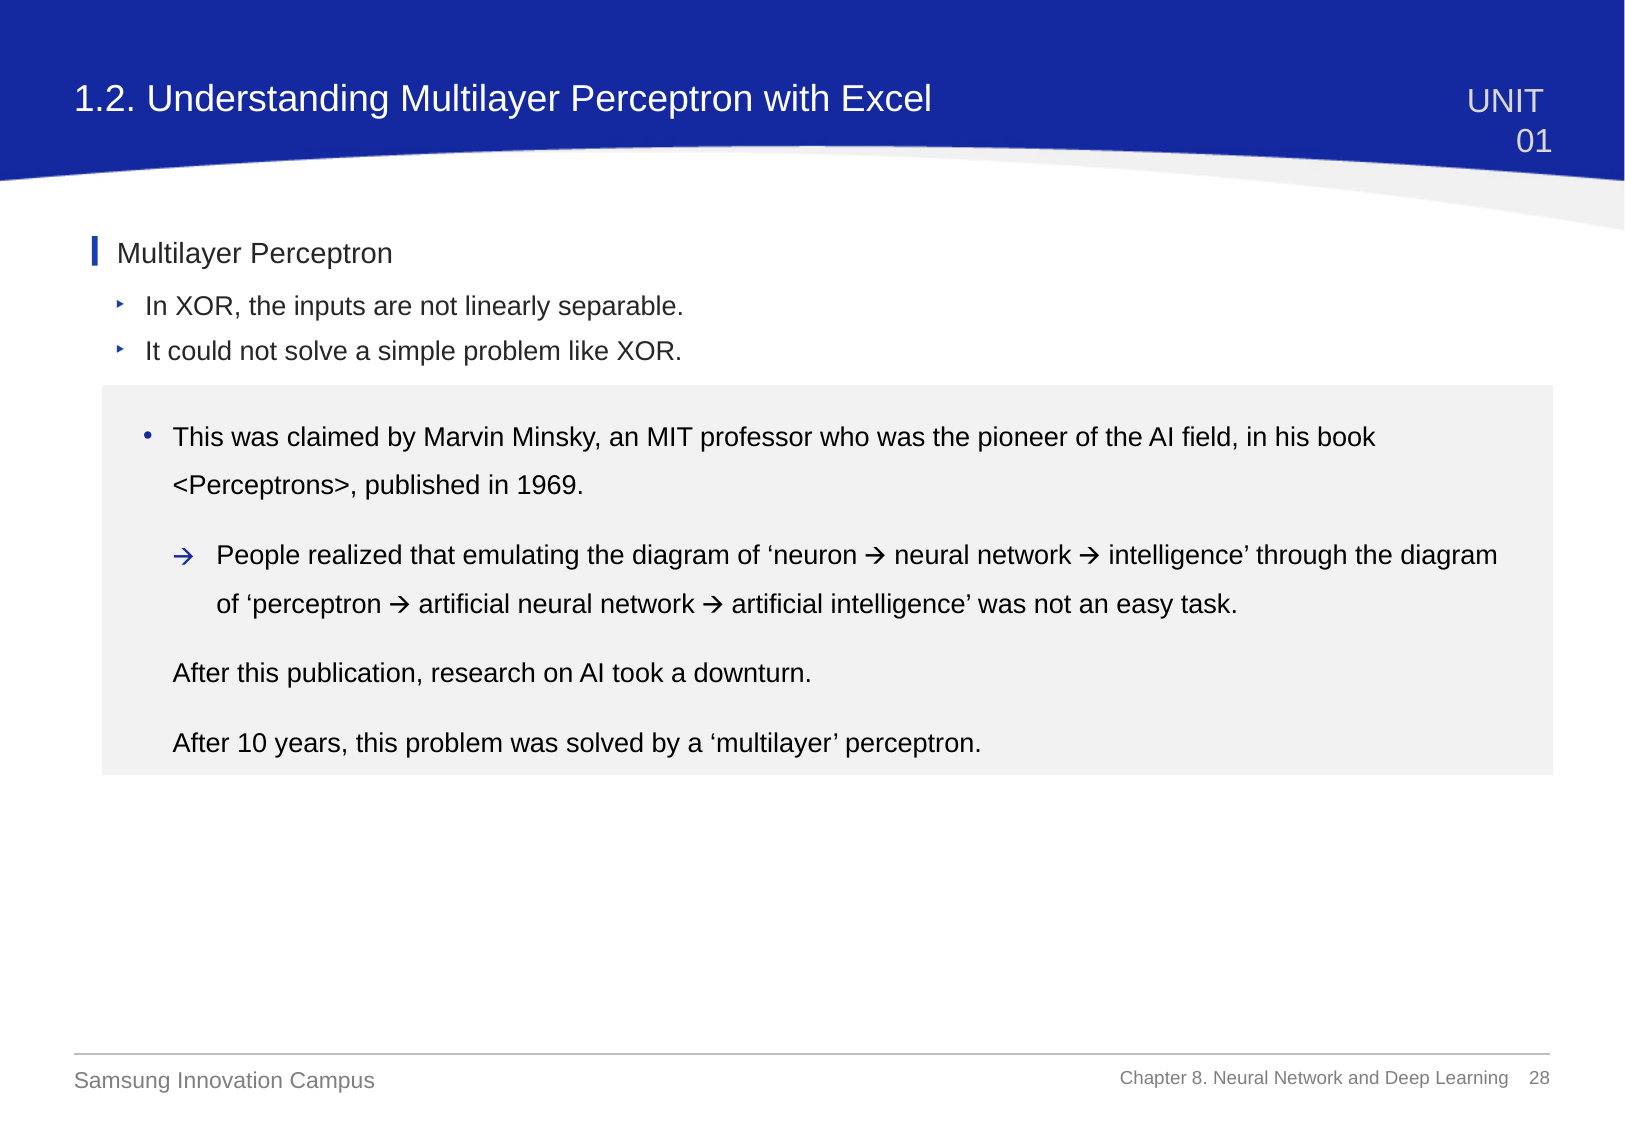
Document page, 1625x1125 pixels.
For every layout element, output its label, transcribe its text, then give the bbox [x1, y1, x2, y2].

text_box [73, 73, 1554, 120]
text_box This was claimed by Marvin Minsky, an MIT professor who was the pioneer of the AI field, in his book <Perceptrons>, published in 1969. People realized that emulating the diagram of ‘neuron 🡪 neural network 🡪 intelligence’ through the diagram of ‘perceptron 🡪 artificial neural network 🡪 artificial intelligence’ was not an easy task. After this publication, research on AI took a downturn. After 10 years, this problem was solved by a ‘multilayer’ perceptron. [102, 385, 1554, 776]
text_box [91, 234, 1533, 270]
text_box In XOR, the inputs are not linearly separable. It could not solve a simple problem like XOR. [115, 277, 1532, 378]
picture [0, 0, 1625, 1125]
